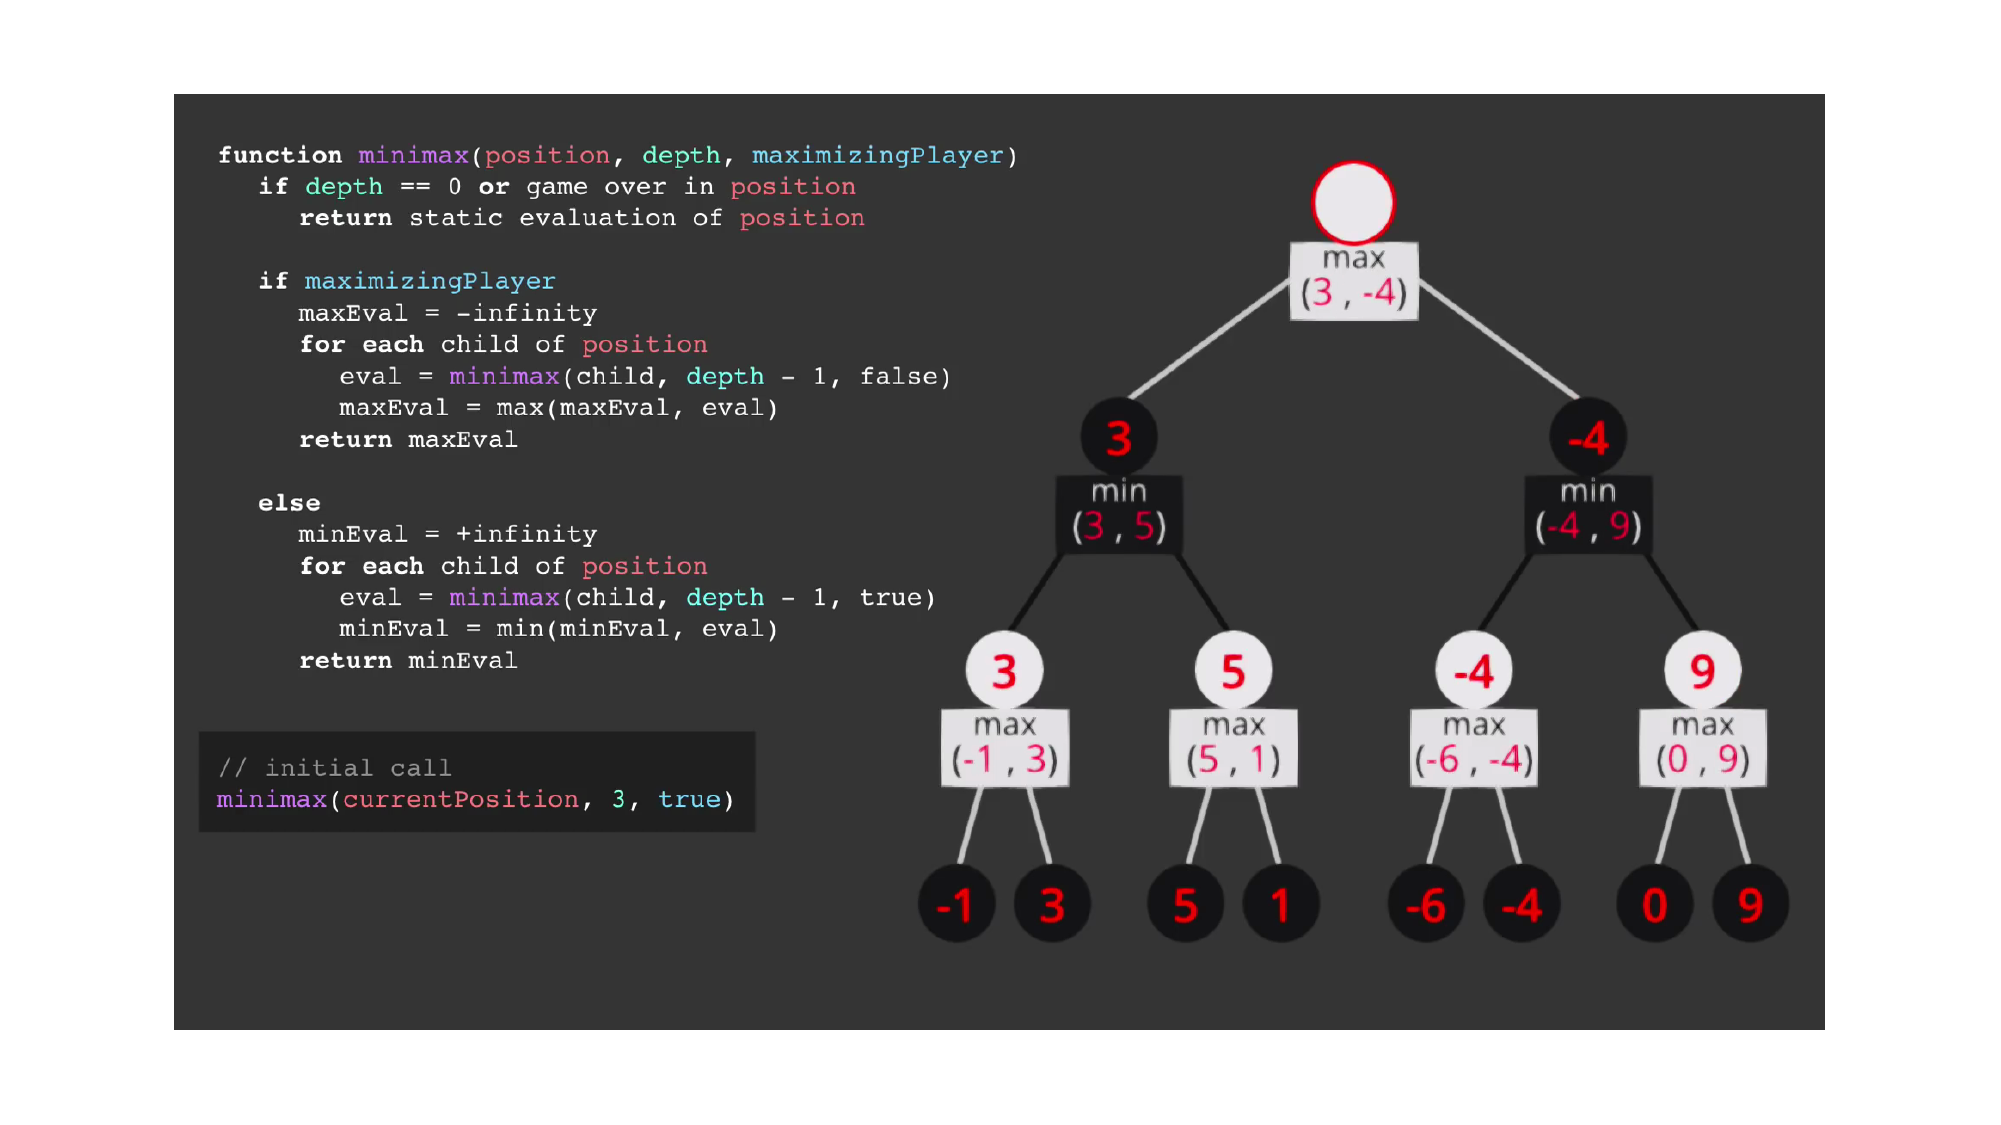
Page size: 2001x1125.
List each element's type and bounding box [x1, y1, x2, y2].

picture [174, 94, 1825, 1031]
